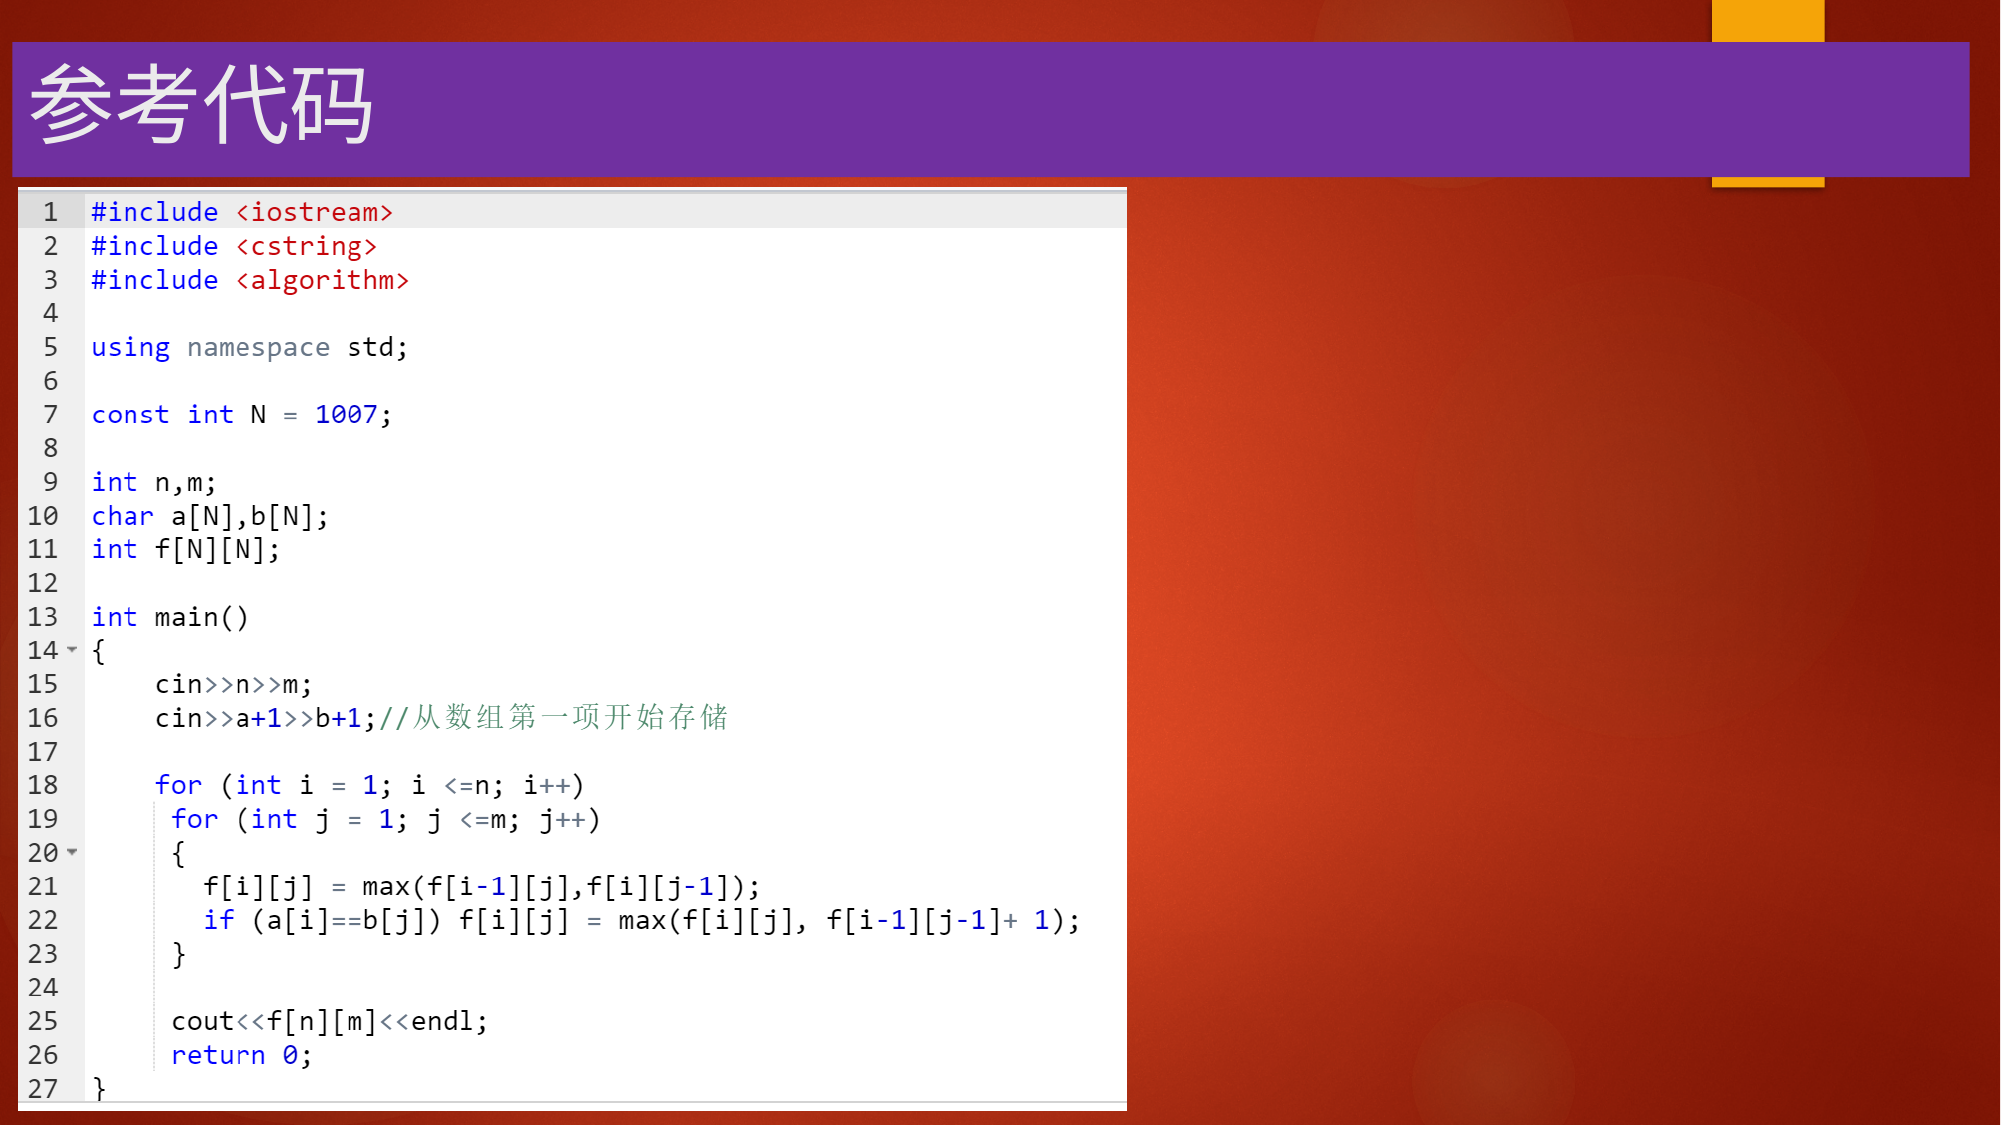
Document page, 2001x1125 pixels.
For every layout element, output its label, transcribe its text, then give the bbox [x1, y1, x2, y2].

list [17, 186, 1127, 1111]
title 参考代码 [12, 42, 1970, 178]
